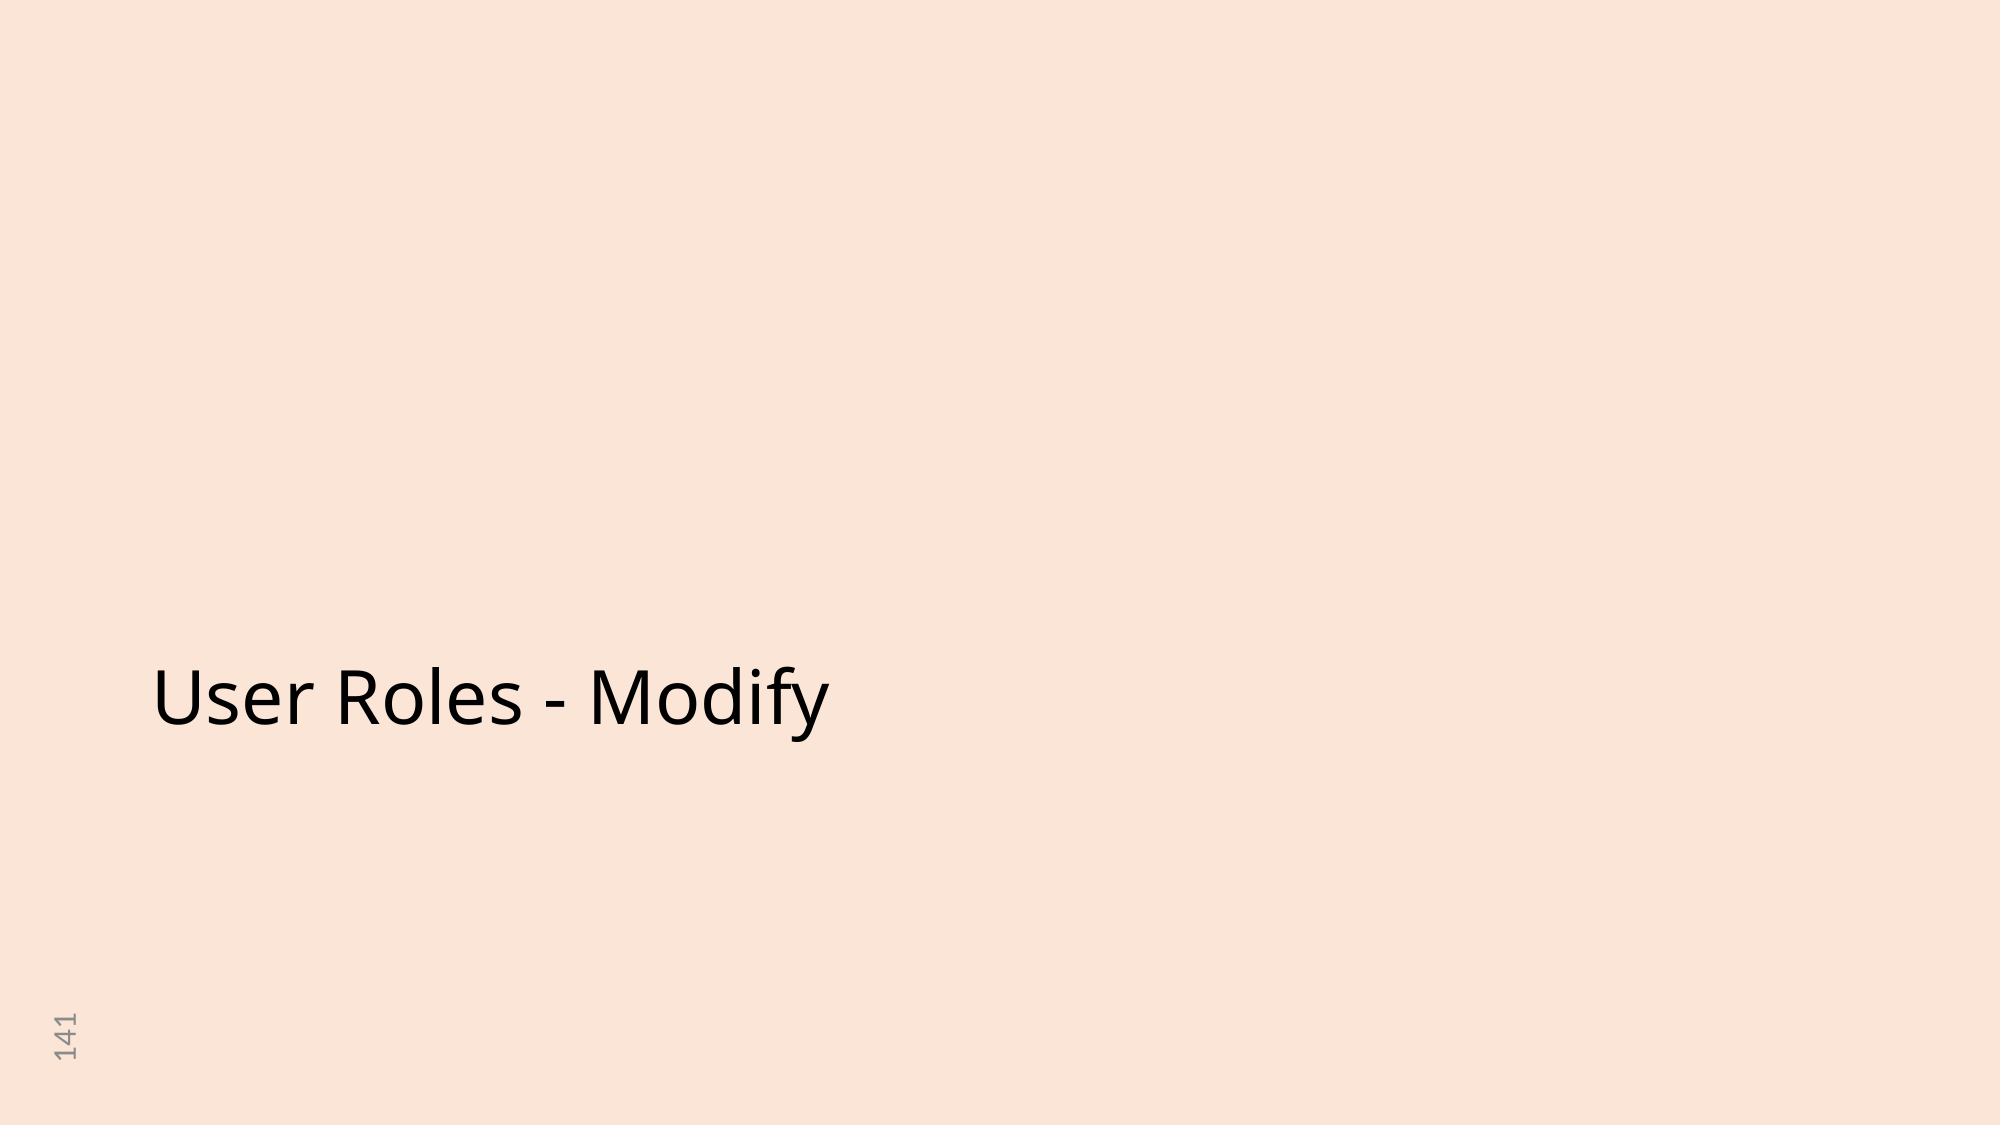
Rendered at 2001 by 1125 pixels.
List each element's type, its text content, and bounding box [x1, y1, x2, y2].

slide_number 141 [32, 969, 93, 1108]
title User Roles - Modify [136, 280, 1862, 749]
